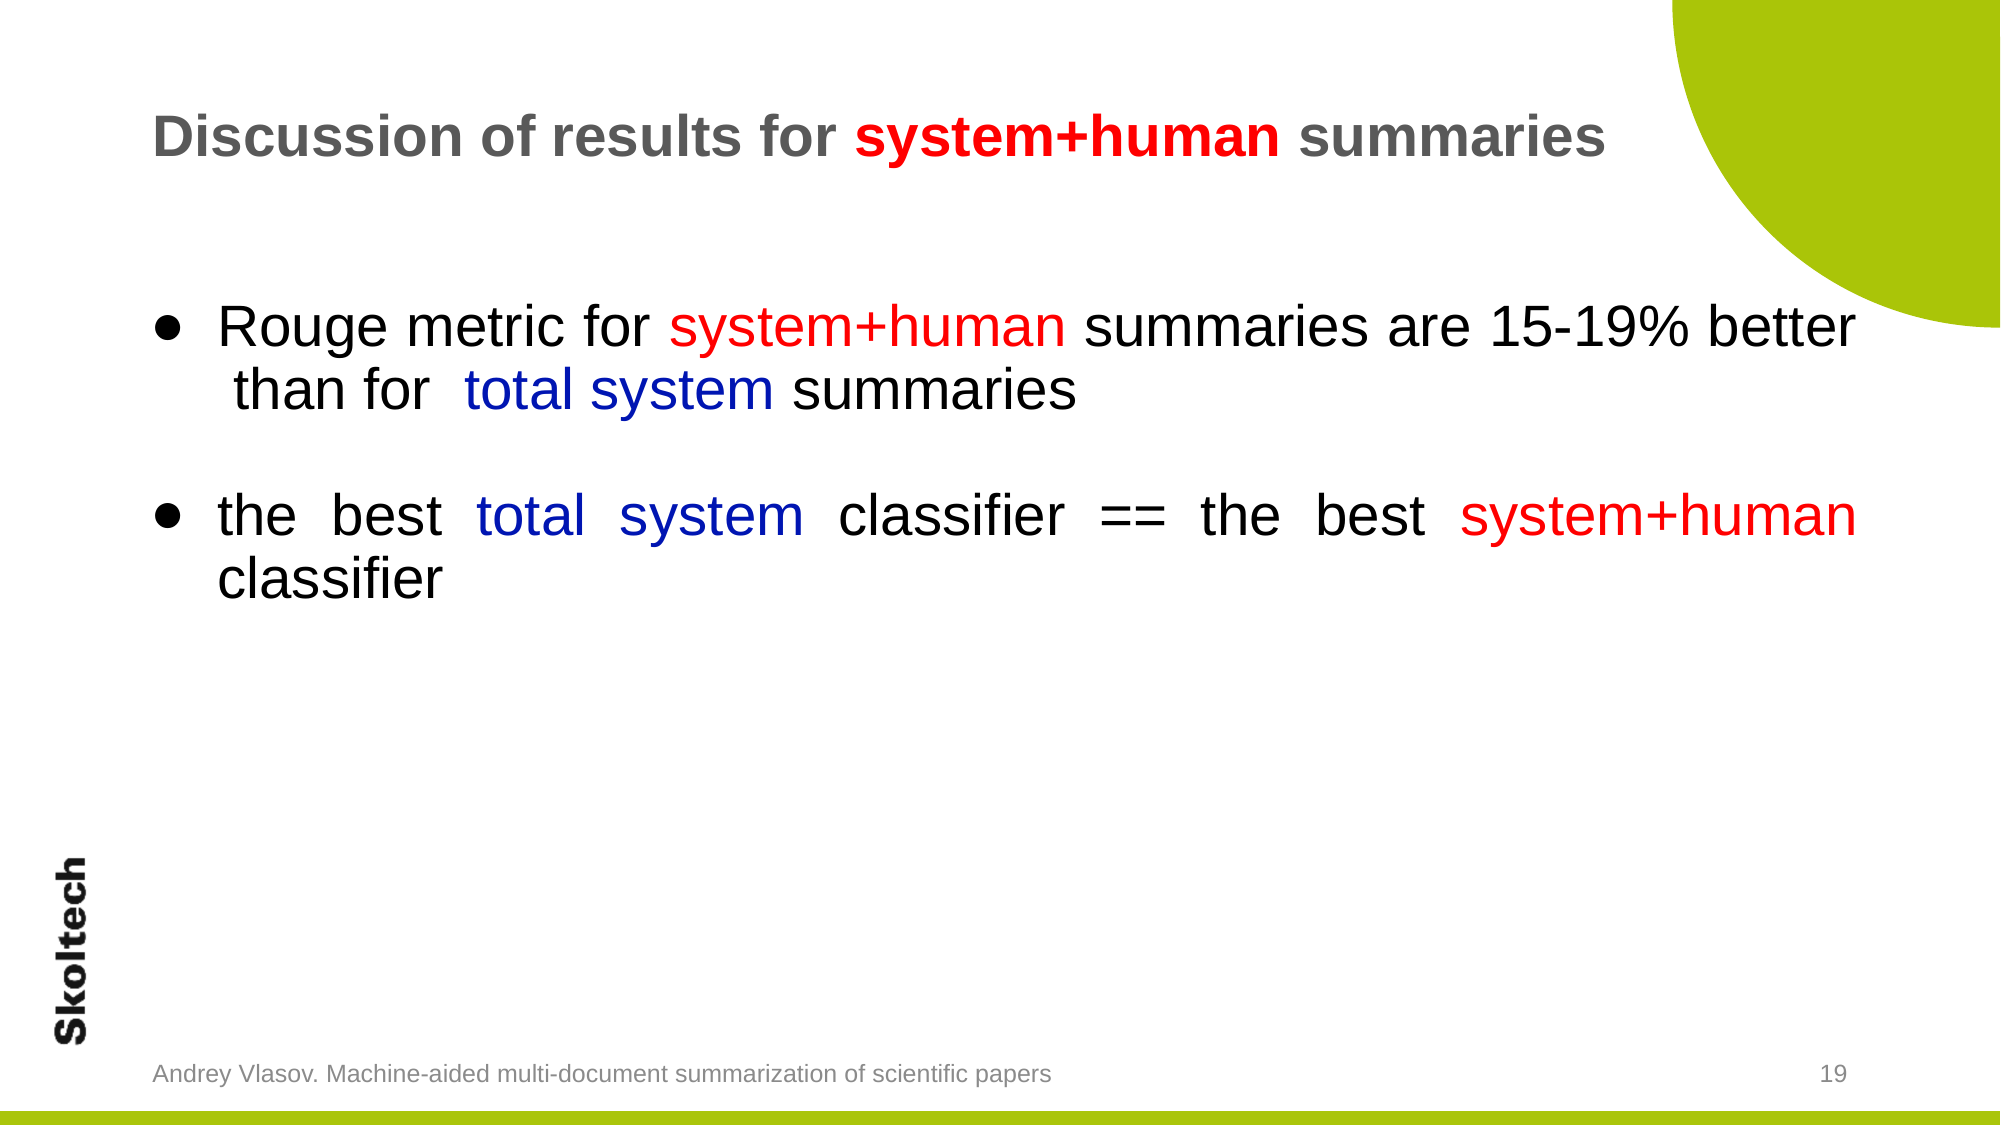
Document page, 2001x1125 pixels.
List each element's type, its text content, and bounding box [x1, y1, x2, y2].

text_box Rouge metric for system+human summaries are 15-19% better than for total system summaries the best total system classifier == the best system+human classifier [127, 288, 1873, 947]
title Discussion of results for system+human summaries [137, 59, 1671, 278]
footer Andrey Vlasov. Machine-aided multi-document summarization of scientific papers [137, 1042, 1338, 1103]
slide_number 19 [1412, 1042, 1863, 1103]
picture [54, 853, 86, 1050]
